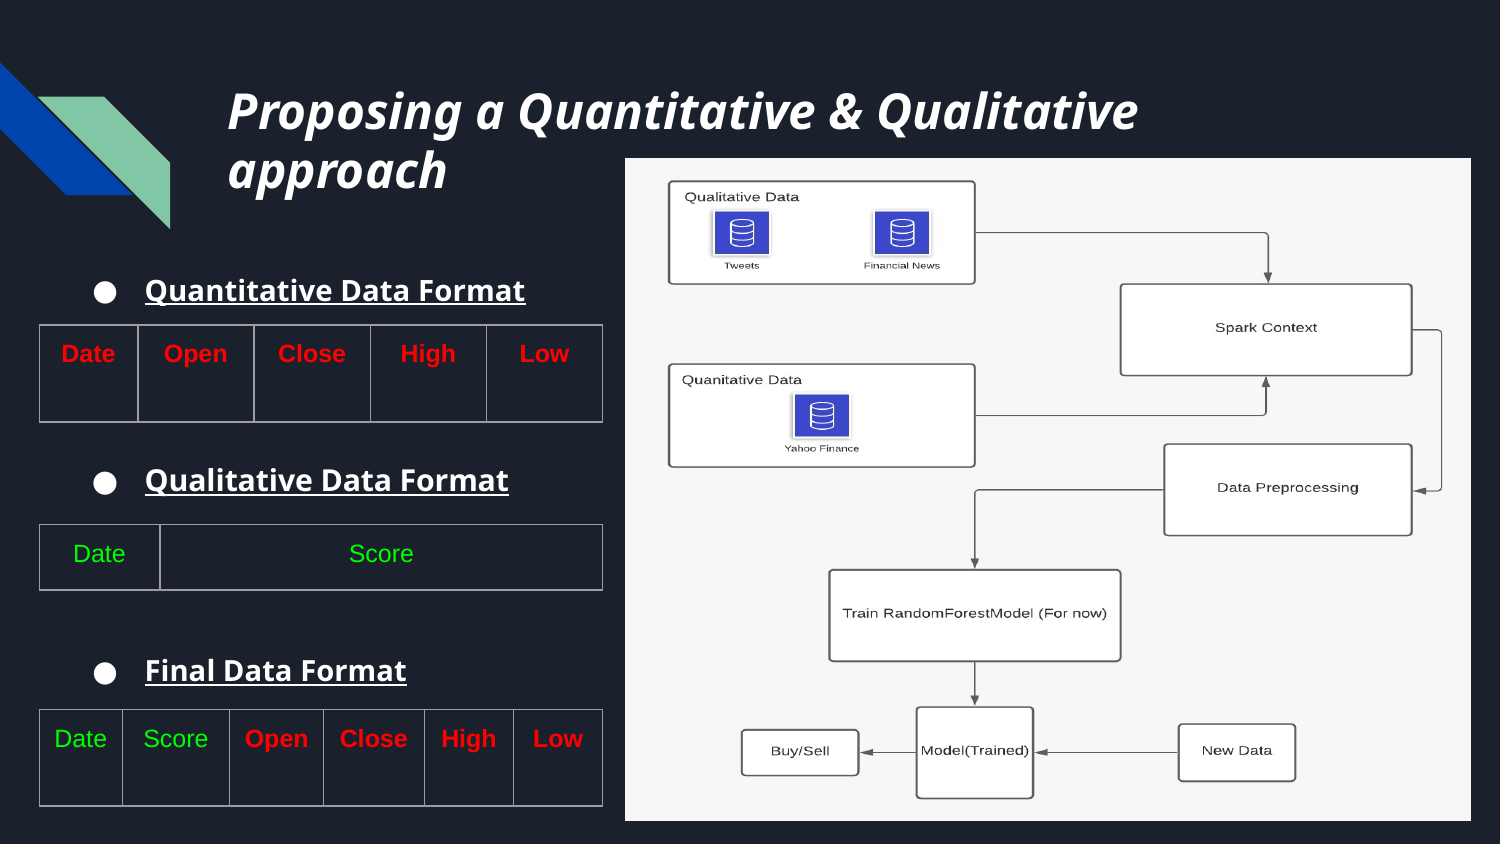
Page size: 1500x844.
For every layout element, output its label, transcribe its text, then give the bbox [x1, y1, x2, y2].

table_header Low [514, 710, 602, 805]
table_header Date [40, 525, 159, 589]
table_header Close [255, 326, 370, 421]
list Quantitative Data Format Qualitative Data Format Final Data Format [54, 251, 619, 844]
table_header High [425, 710, 513, 805]
table_header Low [487, 326, 602, 421]
picture [624, 158, 1471, 822]
table_header Date [40, 326, 137, 421]
table_header High [371, 326, 486, 421]
table_header Close [324, 710, 424, 805]
table_header Open [139, 326, 253, 421]
title Proposing a Quantitative & Qualitative approach [212, 64, 1368, 215]
table_header Date [40, 710, 122, 805]
table_header Score [161, 525, 602, 589]
table_header Open [230, 710, 323, 805]
table_header Score [123, 710, 229, 805]
